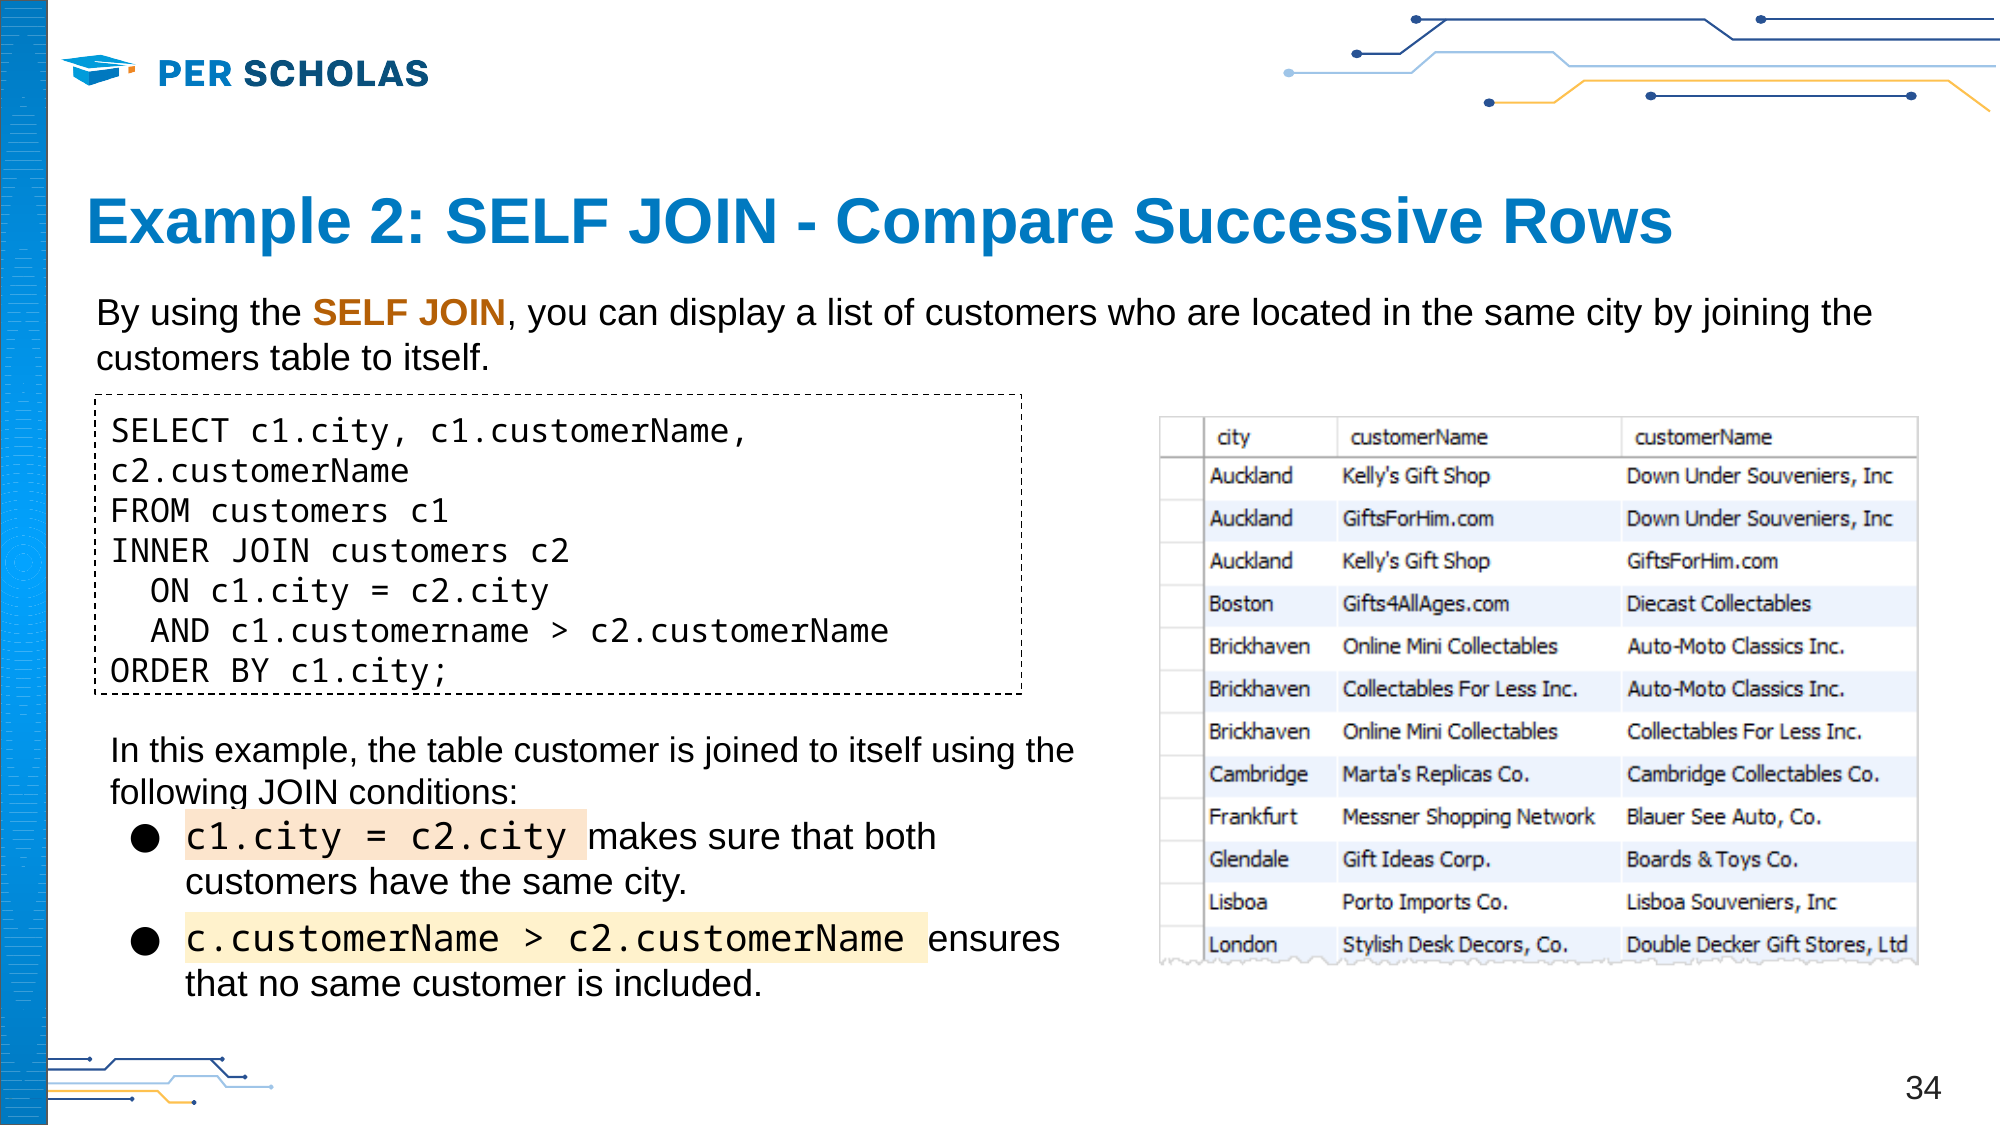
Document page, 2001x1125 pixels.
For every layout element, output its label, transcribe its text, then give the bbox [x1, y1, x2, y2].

picture [1158, 416, 1920, 970]
text_box By using the SELF JOIN, you can display a list of customers who are located in the same city by joining the customers table to itself. [81, 273, 1919, 394]
text_box In this example, the table customer is joined to itself using the following JOIN conditions: c1.city = c2.city makes sure that both customers have the same city. c.customerName > c2.customerName ensures that no same customer is included. [95, 711, 1122, 1035]
title Example 2: SELF JOIN - Compare Successive Rows [71, 159, 1869, 276]
picture [48, 23, 452, 110]
slide_number ‹#› [1860, 1024, 1988, 1114]
text_box SELECT c1.city, c1.customerName, c2.customerName FROM customers c1 INNER JOIN customers c2 ON c1.city = c2.city AND c1.customername > c2.customerName ORDER BY c1.city; [95, 394, 1022, 695]
